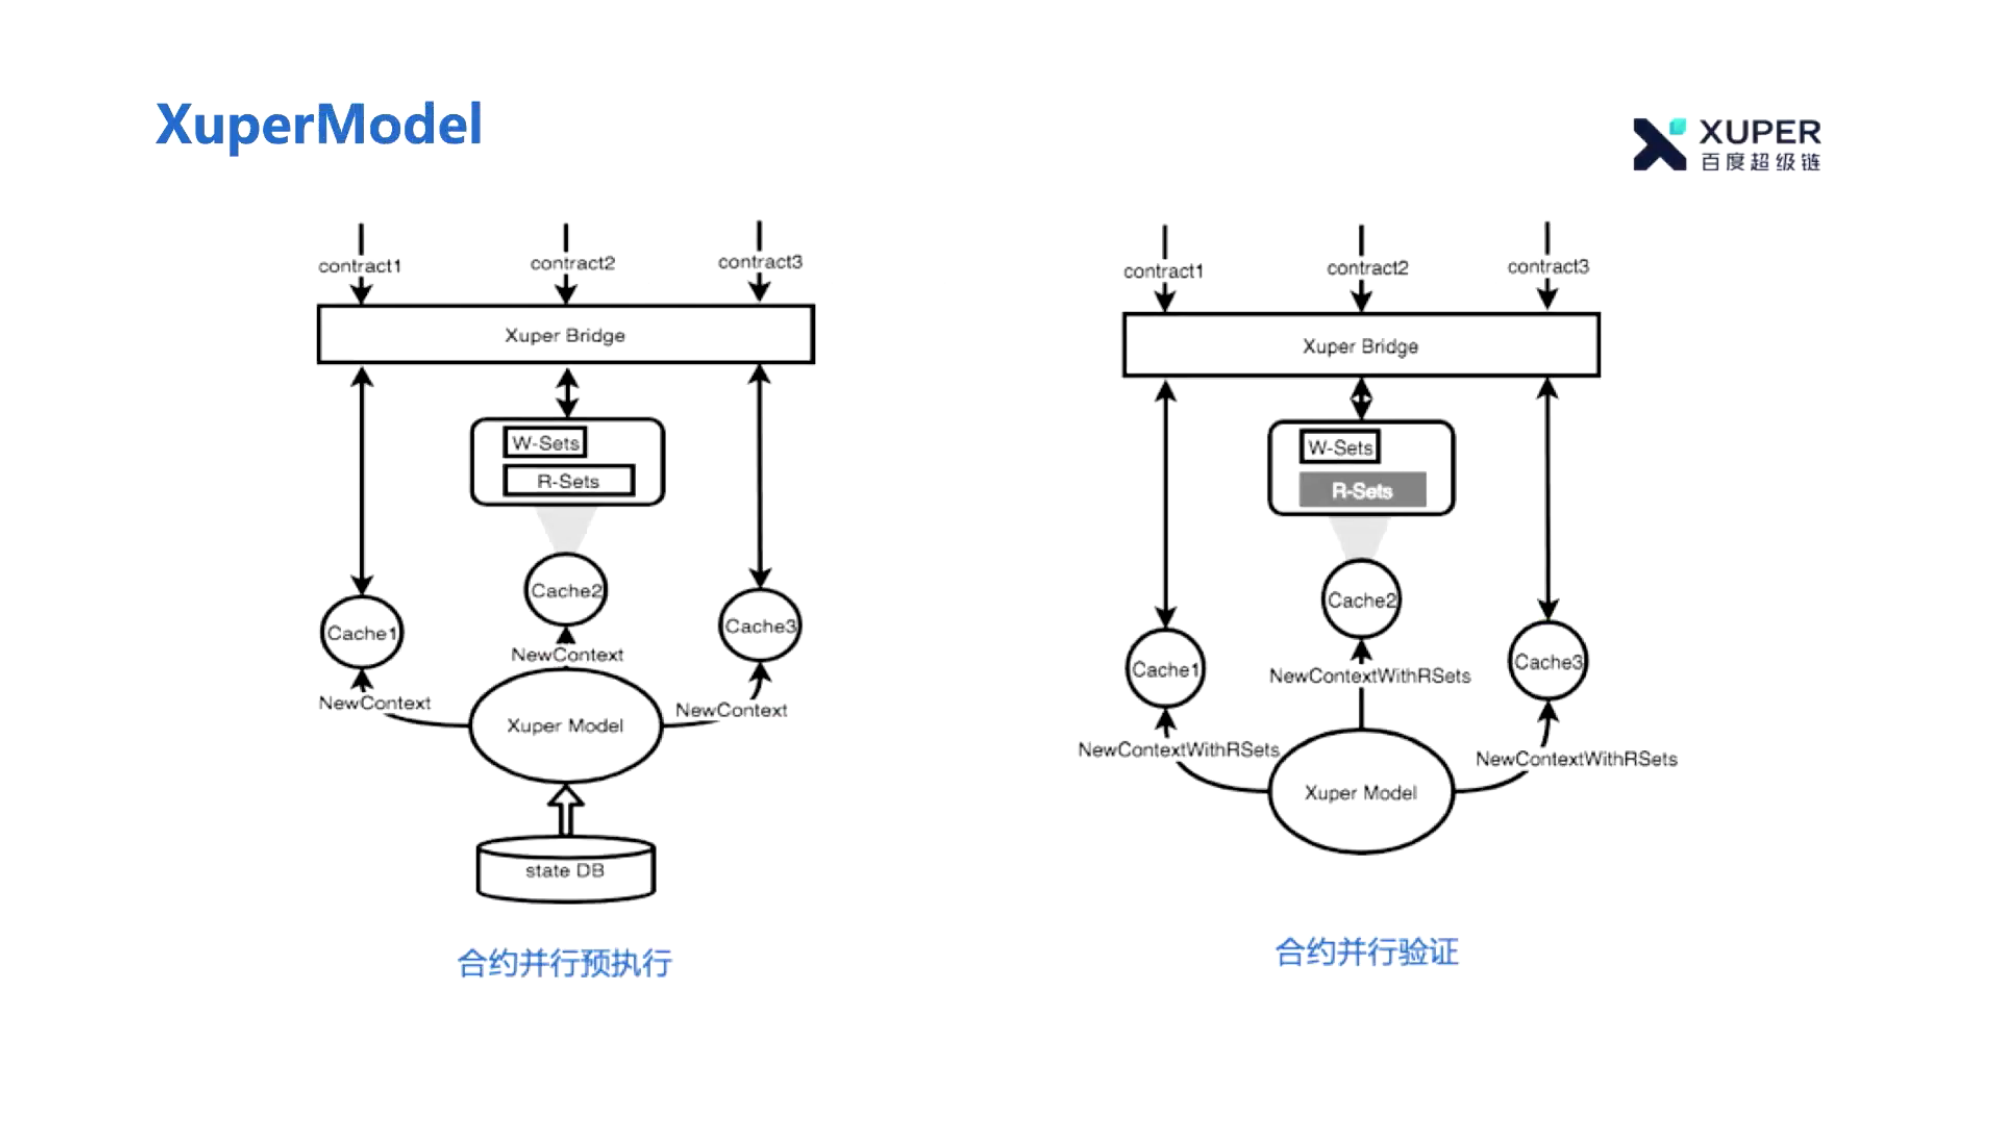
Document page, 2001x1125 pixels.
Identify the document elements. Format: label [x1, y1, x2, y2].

picture [116, 59, 1884, 1066]
